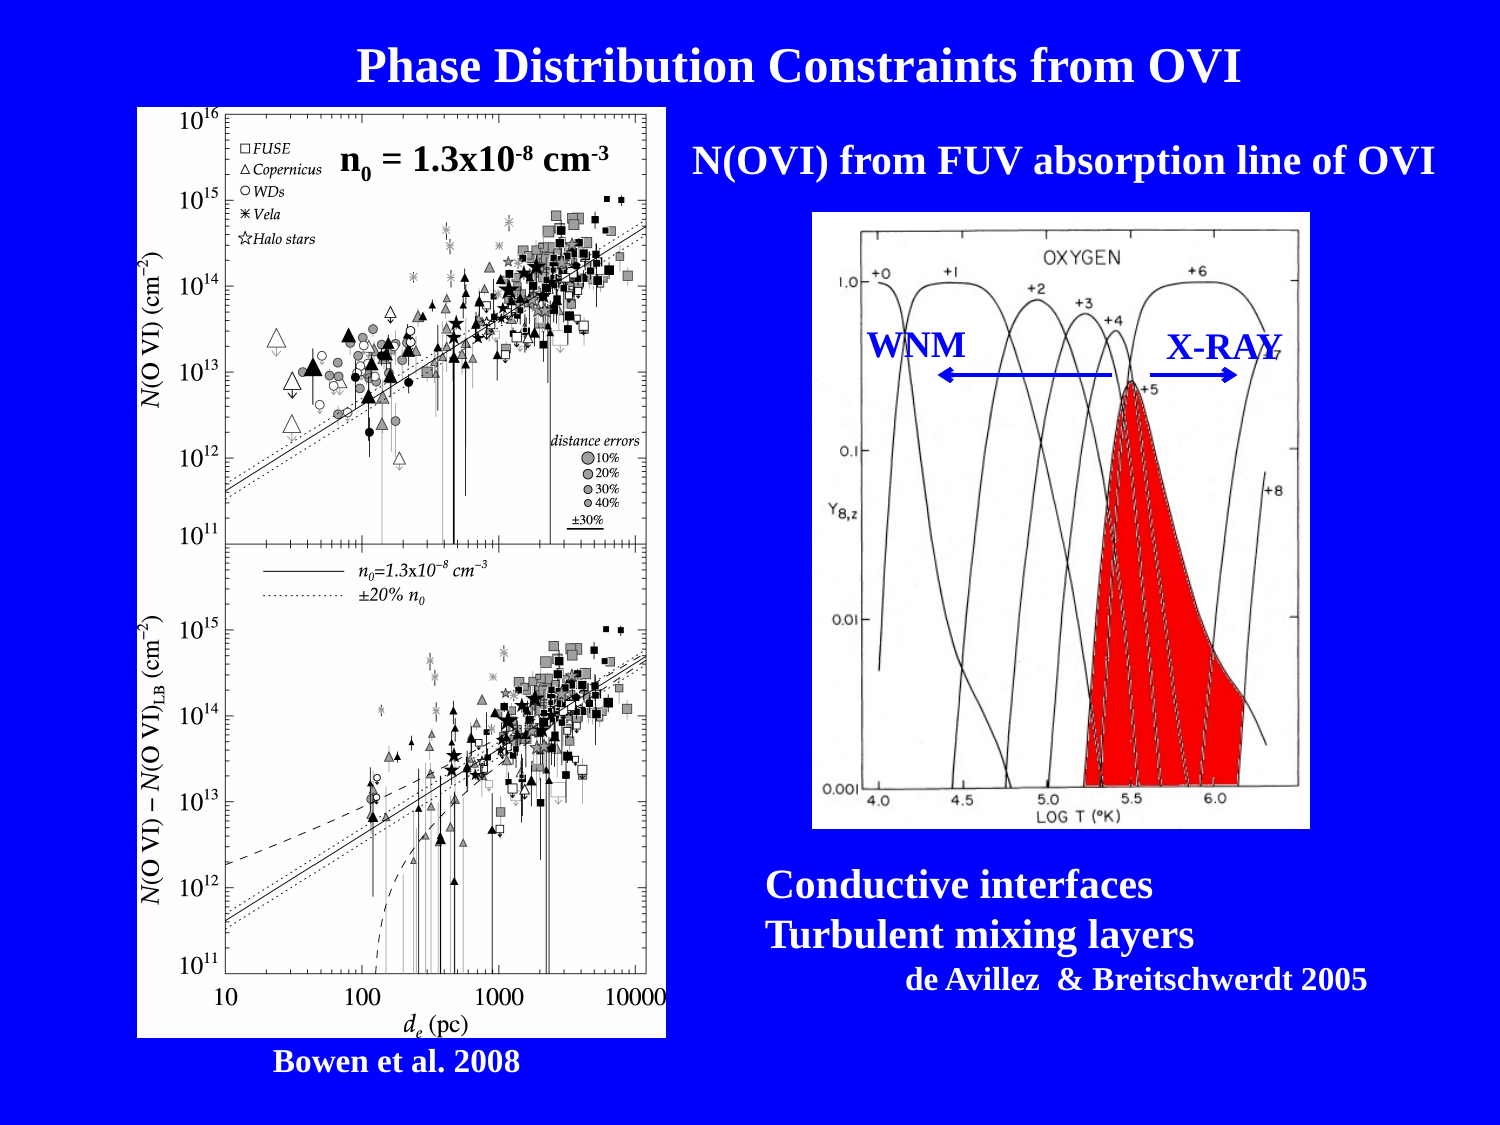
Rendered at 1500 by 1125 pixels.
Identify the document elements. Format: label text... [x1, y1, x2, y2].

picture [812, 212, 1310, 830]
text_box Phase Distribution Constraints from OVI [341, 24, 1258, 100]
text_box Conductive interfaces Turbulent mixing layers de Avillez & Breitschwerdt 2005 [750, 849, 1388, 1005]
text_box Bowen et al. 2008 [258, 1047, 536, 1087]
text_box N(OVI) from FUV absorption line of OVI [677, 125, 1452, 190]
picture [137, 107, 666, 1038]
